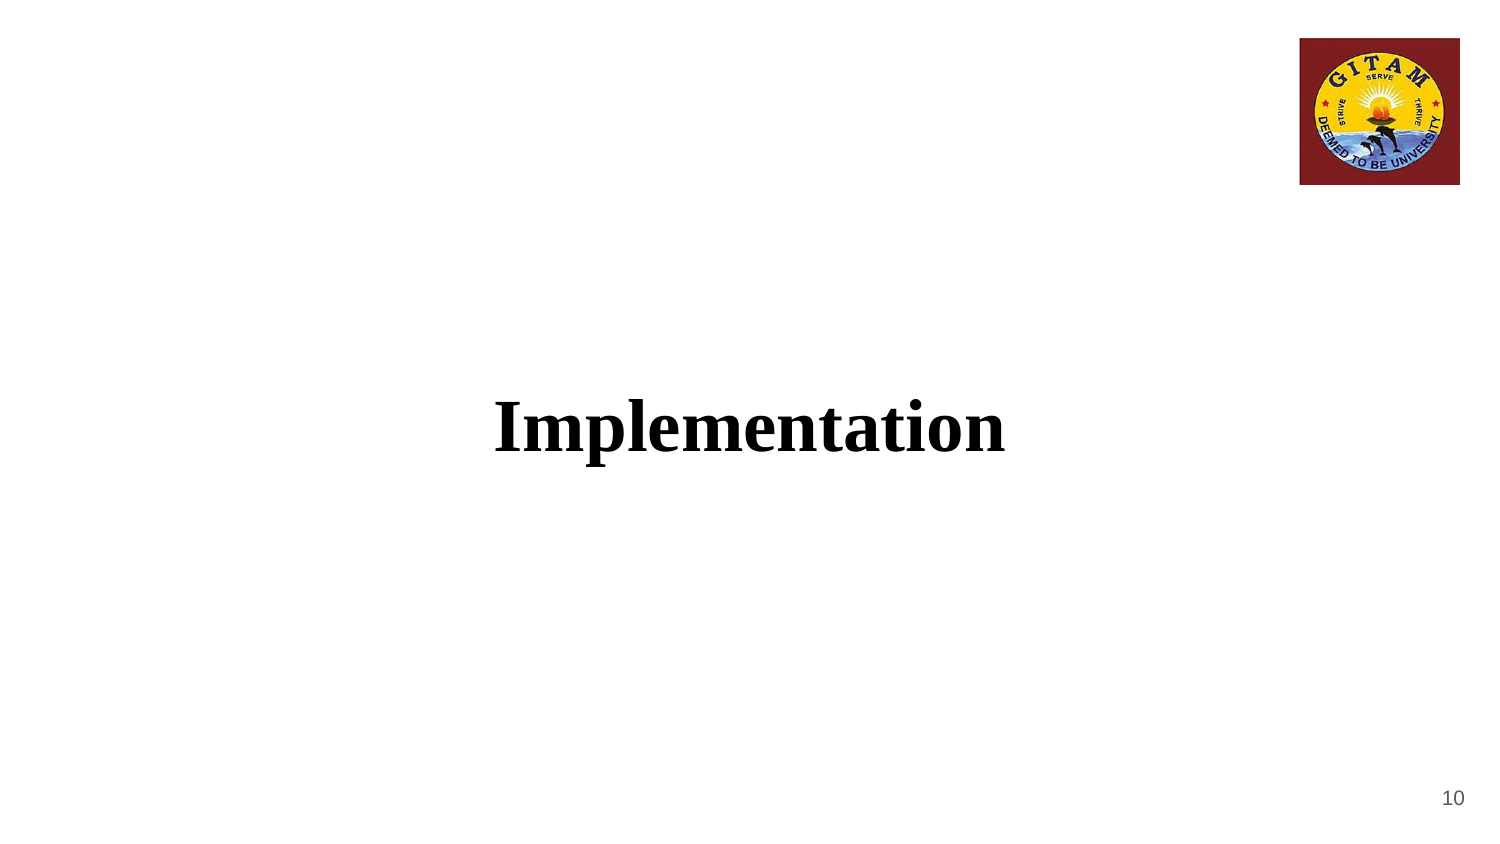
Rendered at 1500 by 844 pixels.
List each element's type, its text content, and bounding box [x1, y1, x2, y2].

picture [1298, 38, 1460, 188]
title Implementation [278, 365, 1222, 478]
slide_number 10 [1389, 764, 1480, 830]
